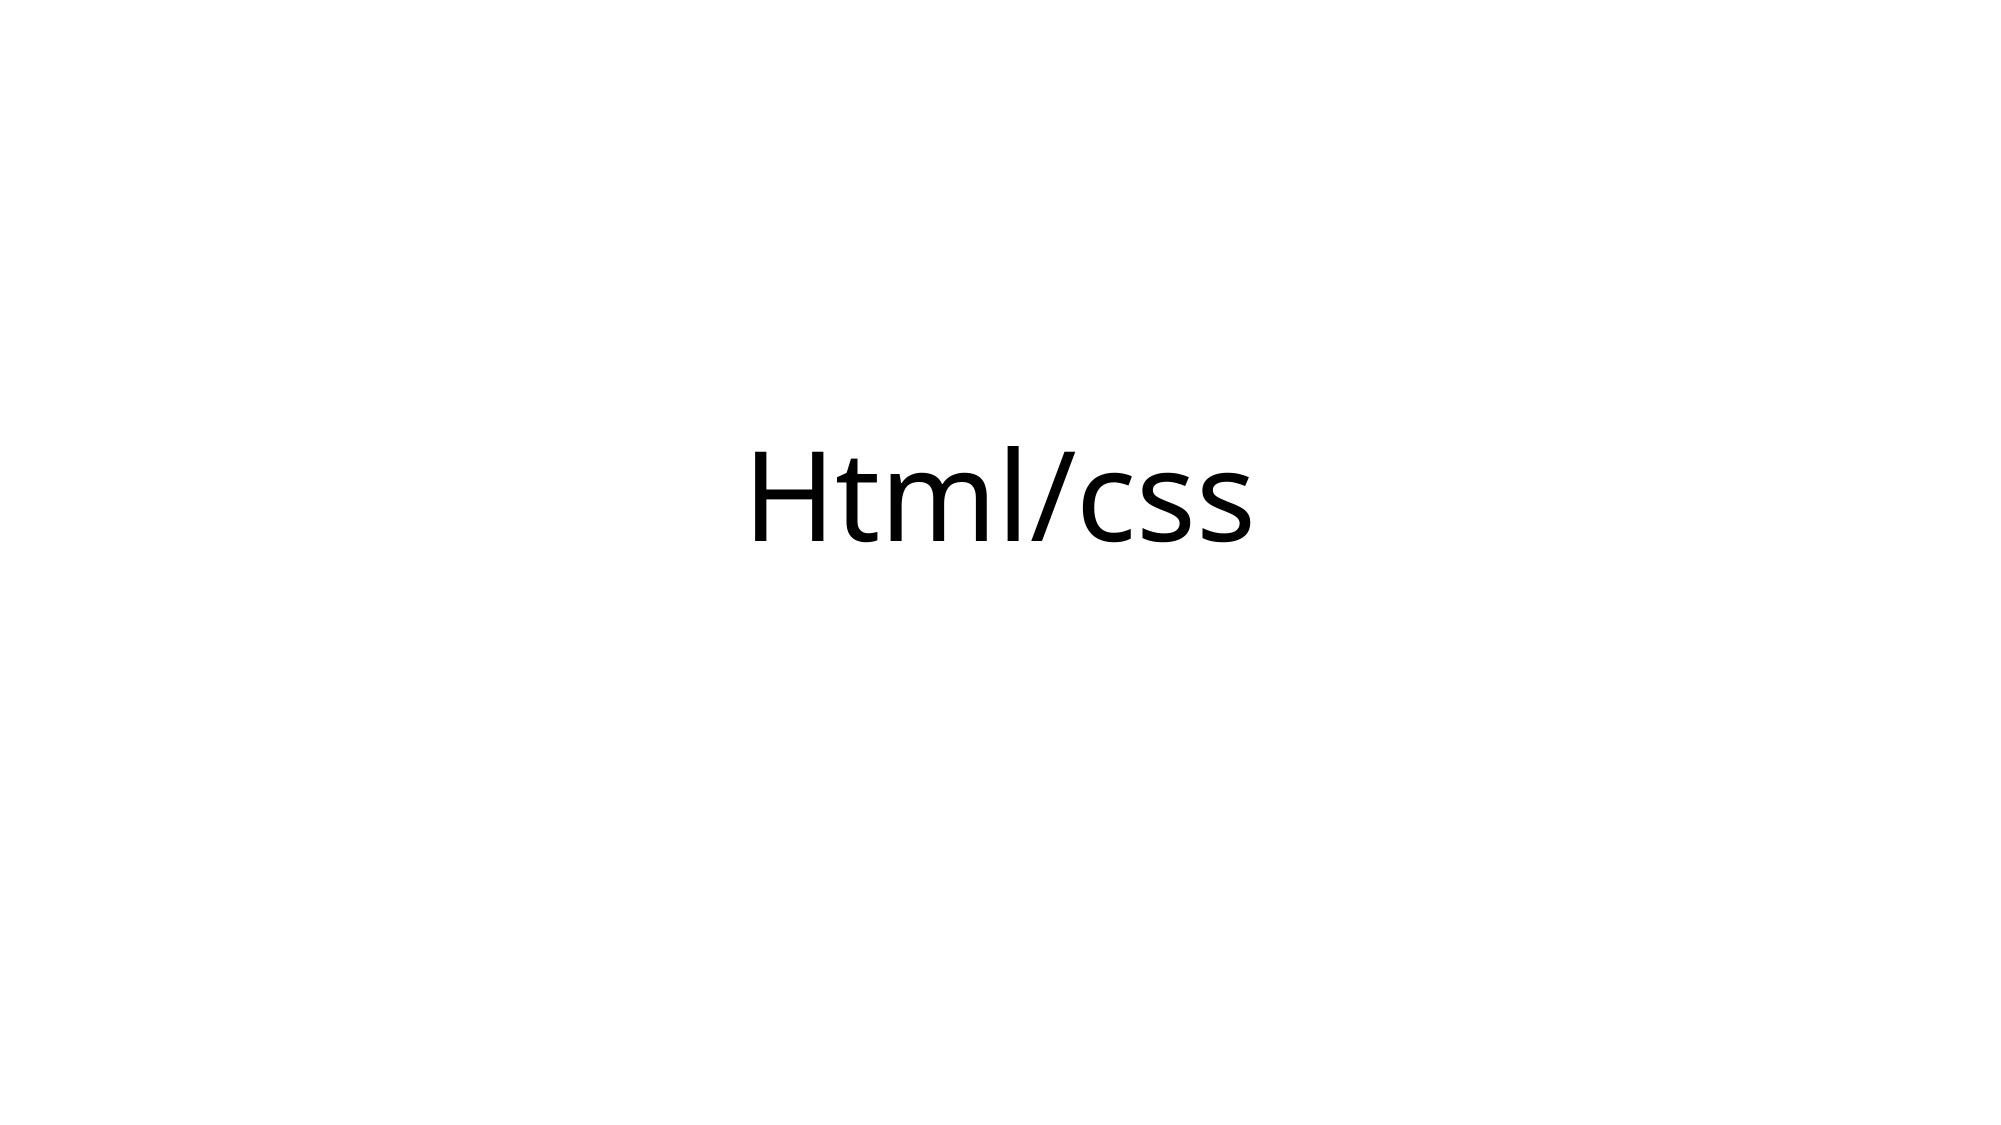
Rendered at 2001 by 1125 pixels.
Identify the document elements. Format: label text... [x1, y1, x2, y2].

title Html/css [249, 184, 1750, 576]
